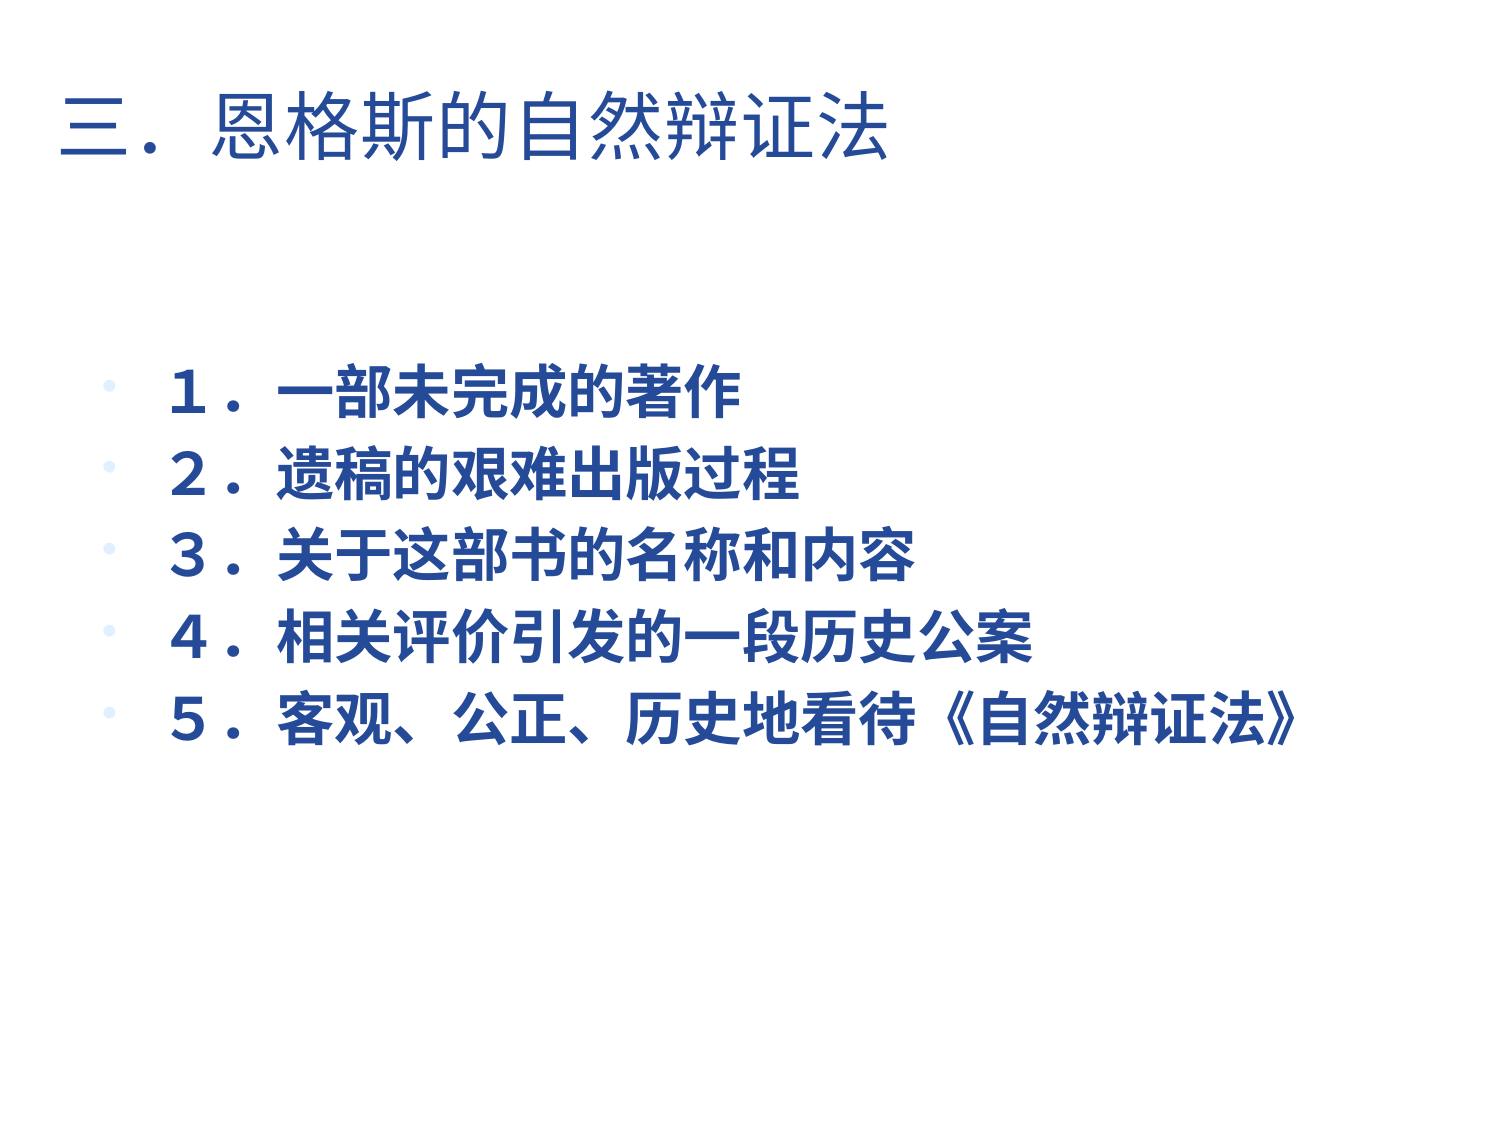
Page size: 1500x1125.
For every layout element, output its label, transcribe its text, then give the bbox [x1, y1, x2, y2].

title 三．恩格斯的自然辩证法 [41, 45, 1317, 195]
list １．一部未完成的著作 ２．遗稿的艰难出版过程 ３．关于这部书的名称和内容 ４．相关评价引发的一段历史公案 ５．客观、公正、历史地看待《自然辩证法》 [88, 347, 1439, 778]
